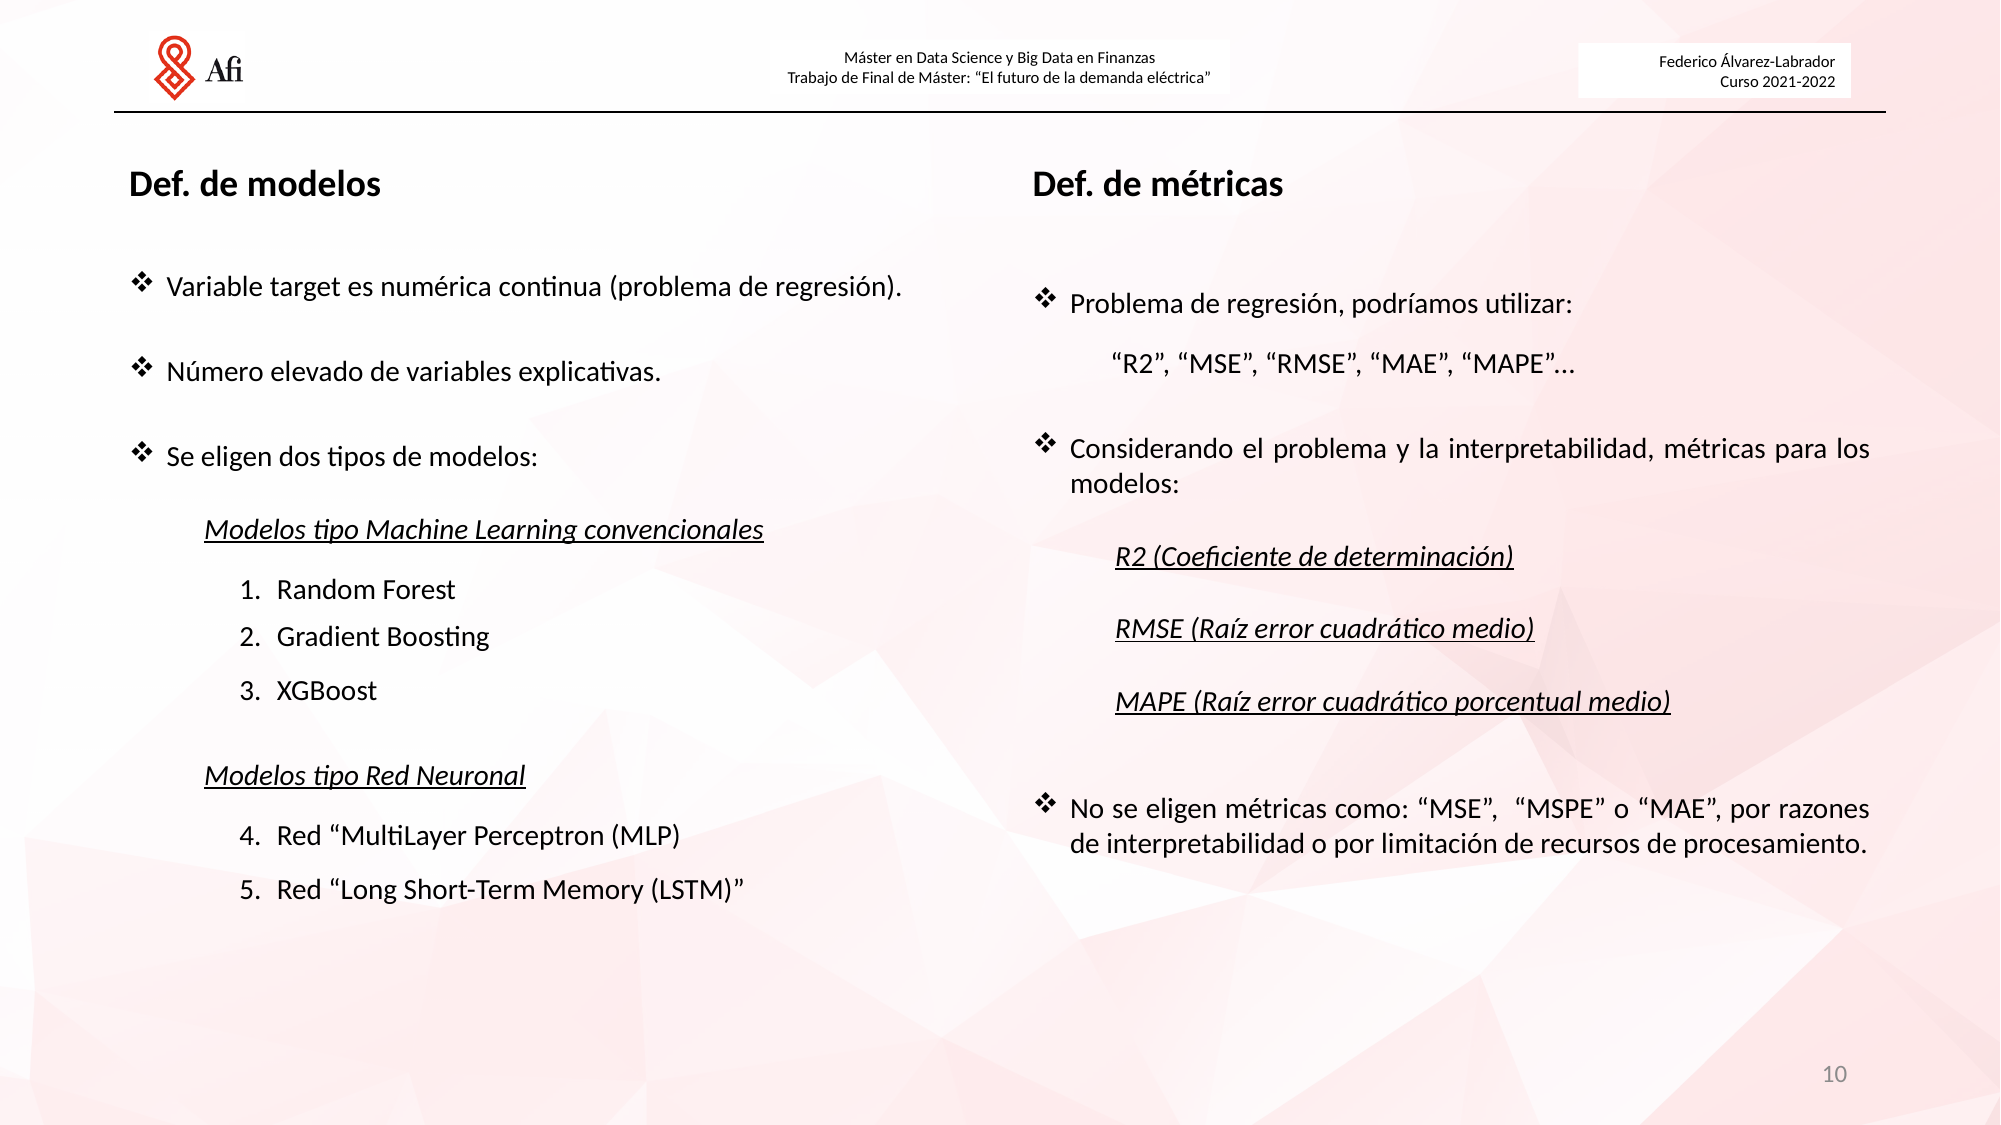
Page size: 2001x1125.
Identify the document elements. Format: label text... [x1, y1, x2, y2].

text_box Federico Álvarez-Labrador Curso 2021-2022 [1578, 43, 1851, 98]
text_box Máster en Data Science y Big Data en Finanzas Trabajo de Final de Máster: “El futuro de la demanda eléctrica” [769, 39, 1231, 95]
text_box Problema de regresión, podríamos utilizar: “R2”, “MSE”, “RMSE”, “MAE”, “MAPE”... Considerando el problema y la interpretabilidad, métricas para los modelos: R2 (Coeficiente de determinación) RMSE (Raíz error cuadrático medio) MAPE (Raíz error cuadrático porcentual medio) No se eligen métricas como: “MSE”, “MSPE” o “MAE”, por razones de interpretabilidad o por limitación de recursos de procesamiento. [1017, 217, 1886, 1035]
list Variable target es numérica continua (problema de regresión). Número elevado de variables explicativas. Se eligen dos tipos de modelos: Modelos tipo Machine Learning convencionales Random Forest Gradient Boosting XGBoost Modelos tipo Red Neuronal Red “MultiLayer Perceptron (MLP) Red “Long Short-Term Memory (LSTM)” [114, 226, 919, 1043]
text_box Def. de métricas [1017, 147, 1851, 226]
text_box Def. de modelos [114, 147, 983, 226]
slide_number 10 [1412, 1042, 1863, 1103]
picture [149, 31, 245, 103]
